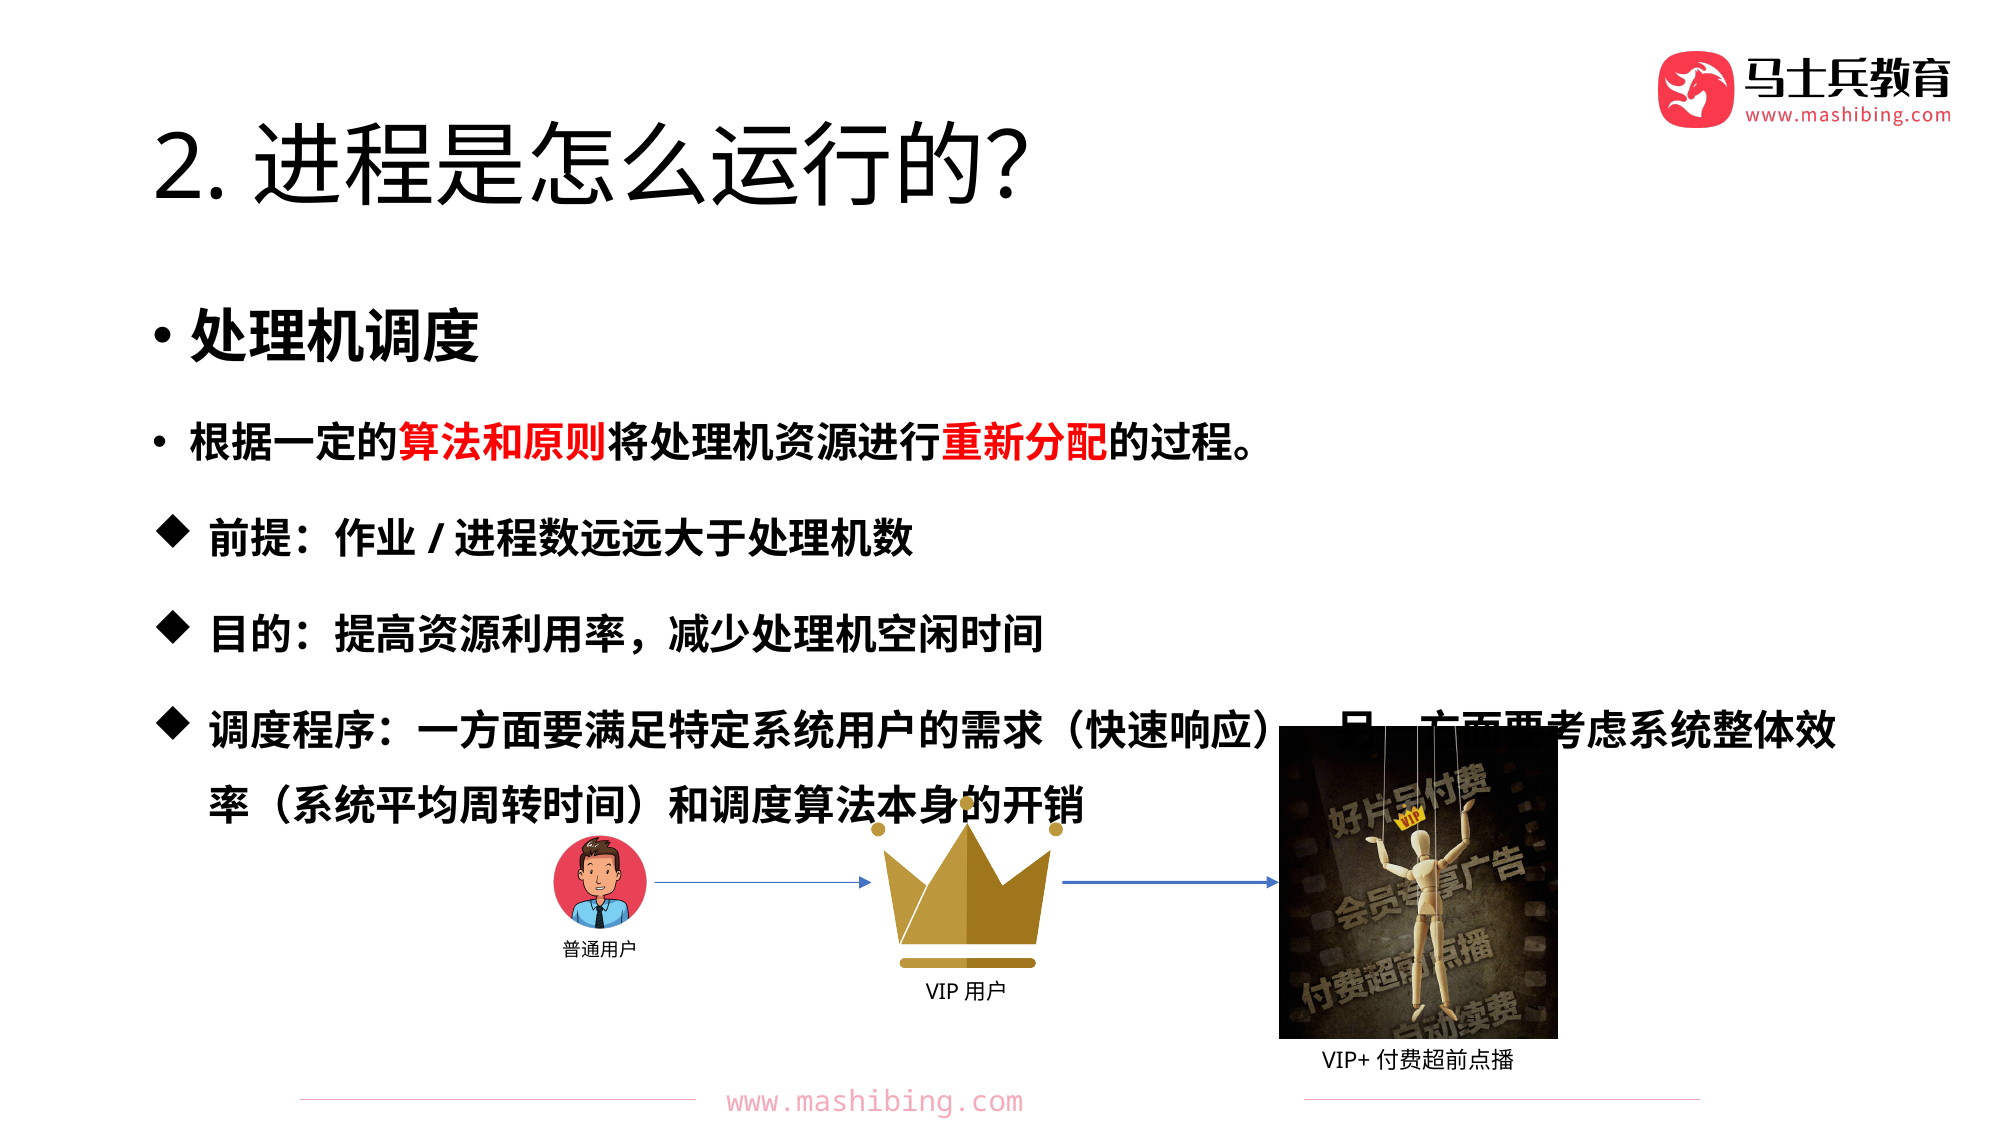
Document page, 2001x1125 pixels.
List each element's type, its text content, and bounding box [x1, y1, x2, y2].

title 2.进程是怎么运行的？ [137, 59, 1863, 278]
picture [1658, 51, 1950, 128]
list 处理机调度 根据一定的算法和原则将处理机资源进行重新分配的过程。 前提：作业/进程数远远大于处理机数 目的：提高资源利用率，减少处理机空闲时间 调度程序：一方面要满足特定系统用户的需求（快速响应），另一方面要考虑系统整体效率（系统平均周转时间）和调度算法本身的开销 [137, 299, 1863, 1066]
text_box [545, 726, 1558, 1082]
